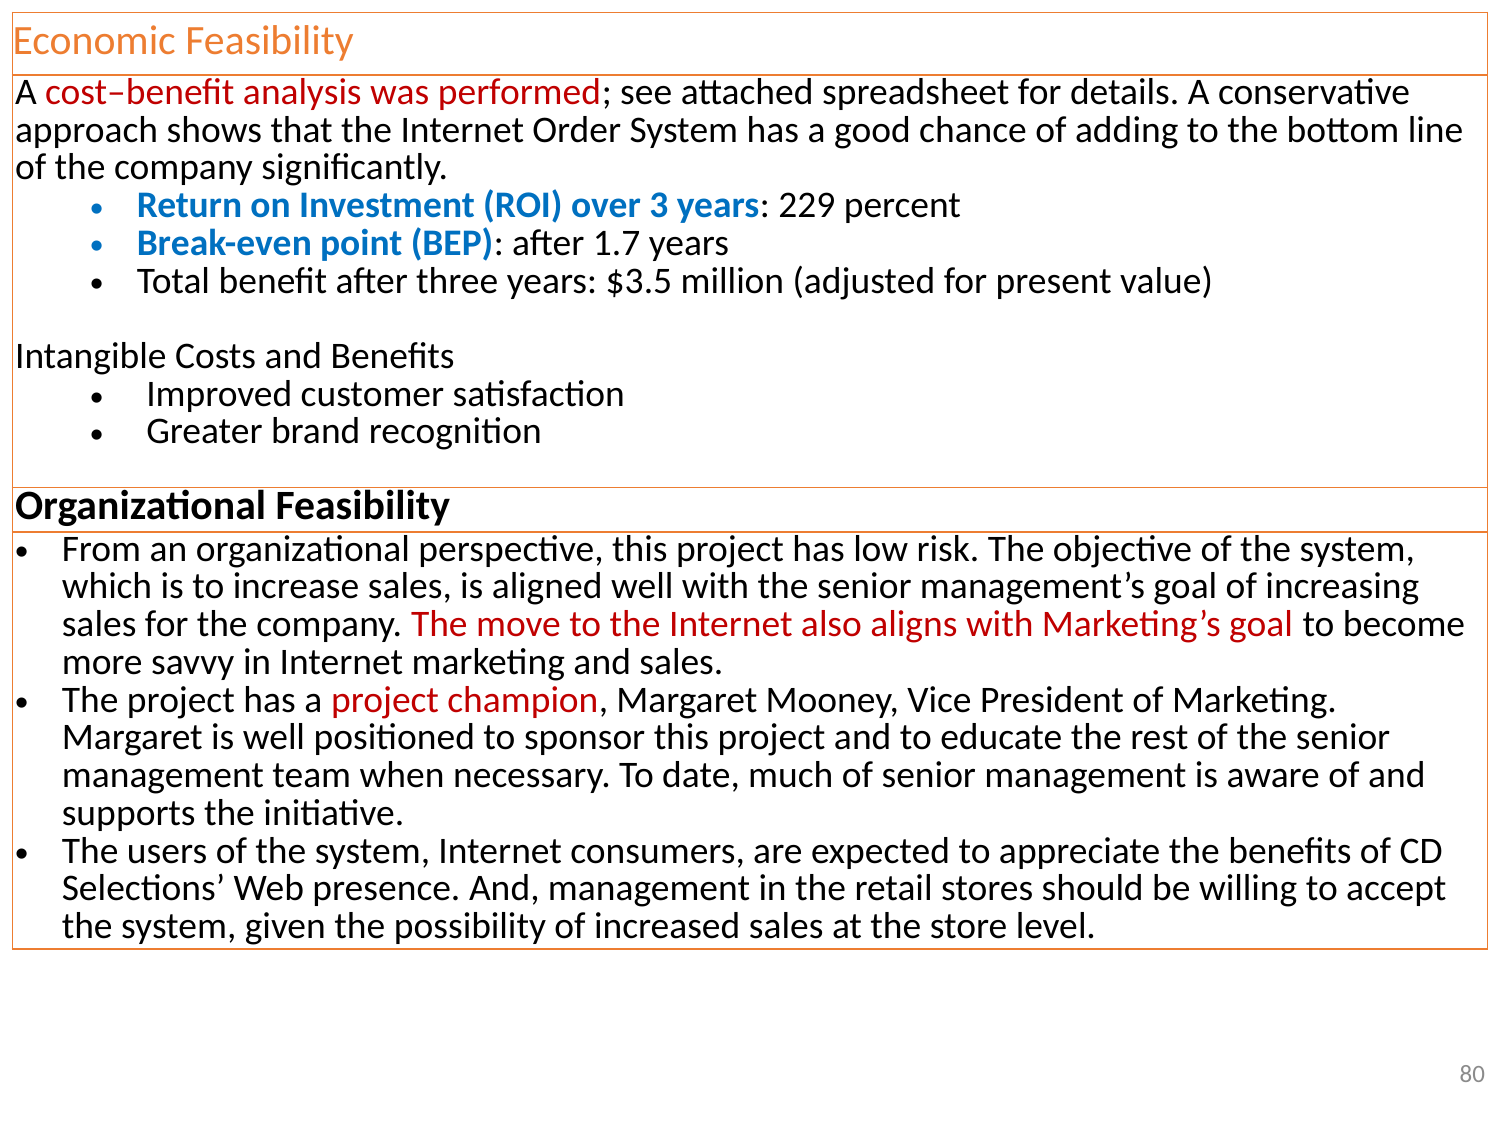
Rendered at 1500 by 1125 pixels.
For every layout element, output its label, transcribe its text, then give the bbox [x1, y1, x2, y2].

table_cell A cost–benefit analysis was performed; see attached spreadsheet for details. A conservative approach shows that the Internet Order System has a good chance of adding to the bottom line of the company significantly. Return on Investment (ROI) over 3 years: 229 percent Break-even point (BEP): after 1.7 years Total benefit after three years: $3.5 million (adjusted for present value) Intangible Costs and Benefits Improved customer satisfaction Greater brand recognition [13, 76, 1487, 487]
table_cell From an organizational perspective, this project has low risk. The objective of the system, which is to increase sales, is aligned well with the senior management’s goal of increasing sales for the company. The move to the Internet also aligns with Marketing’s goal to become more savvy in Internet marketing and sales. The project has a project champion, Margaret Mooney, Vice President of Marketing. Margaret is well positioned to sponsor this project and to educate the rest of the senior management team when necessary. To date, much of senior management is aware of and supports the initiative. The users of the system, Internet consumers, are expected to appreciate the benefits of CD Selections’ Web presence. And, management in the retail stores should be willing to accept the system, given the possibility of increased sales at the store level. [13, 533, 1487, 948]
slide_number 80 [1162, 1042, 1500, 1103]
table_header Economic Feasibility [13, 13, 1487, 74]
table_cell Organizational Feasibility [13, 488, 1487, 531]
